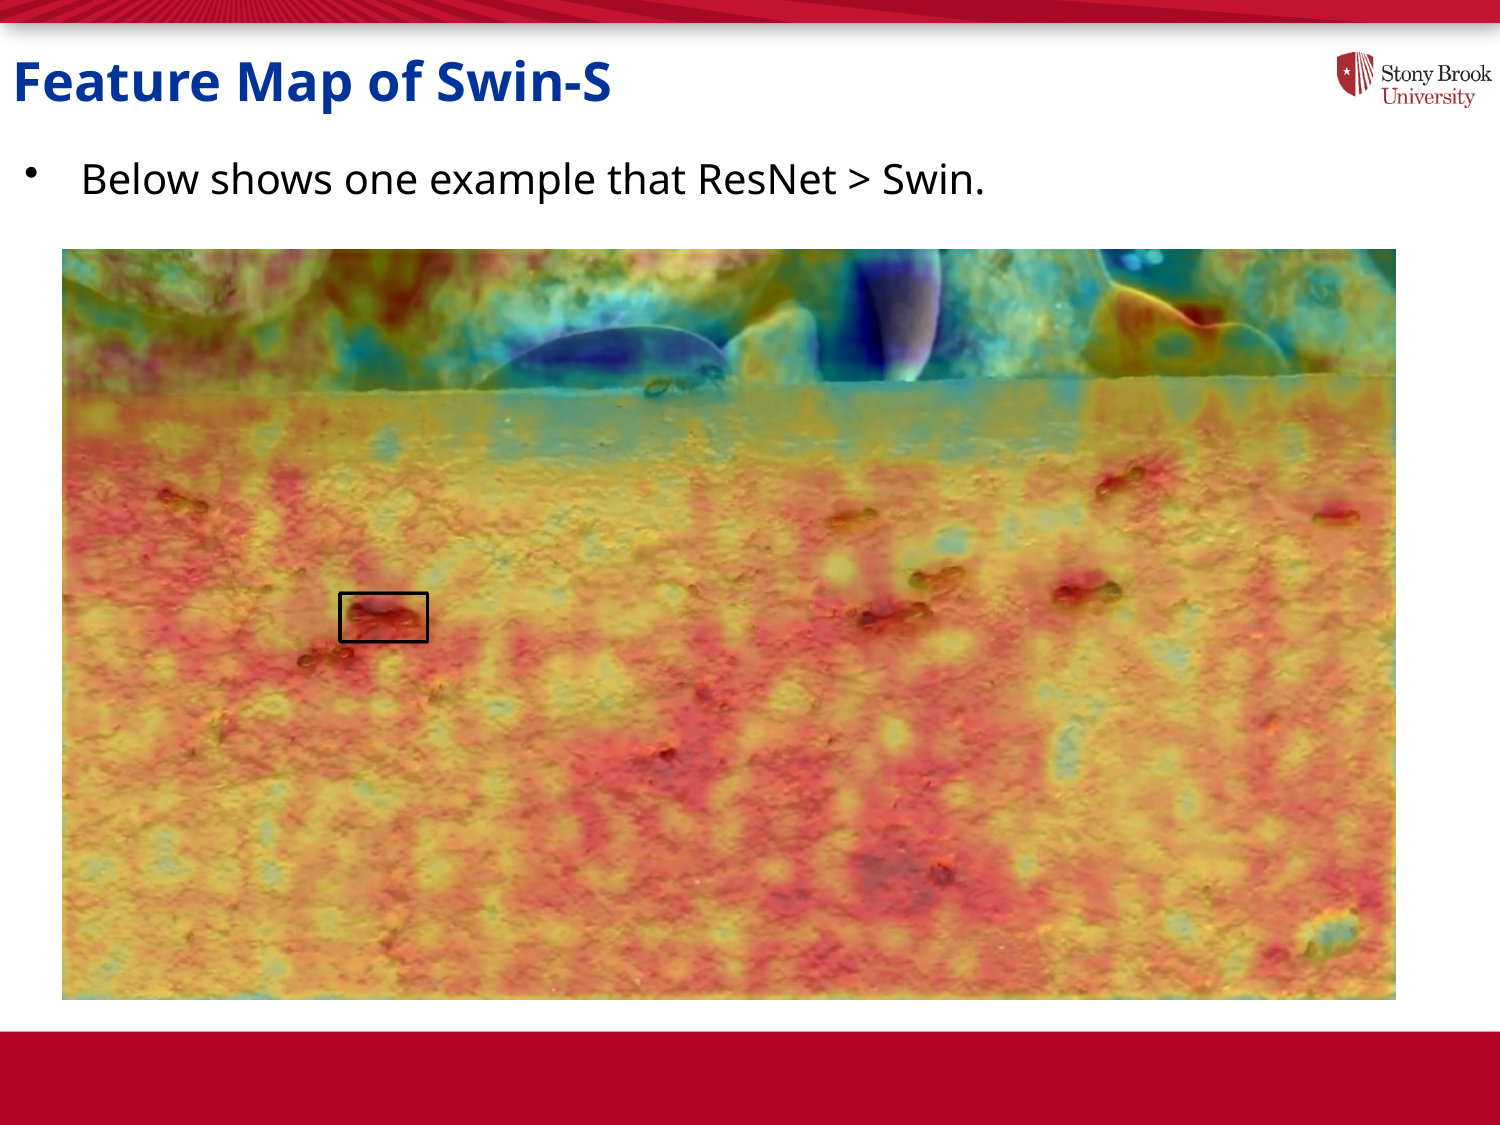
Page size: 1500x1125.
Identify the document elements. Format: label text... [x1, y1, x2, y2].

list Below shows one example that ResNet > Swin. [24, 152, 1479, 951]
picture [1479, 52, 1492, 108]
title Feature Map of Swin-S [12, 27, 1479, 146]
picture [62, 249, 1396, 1001]
picture [0, 0, 1500, 23]
